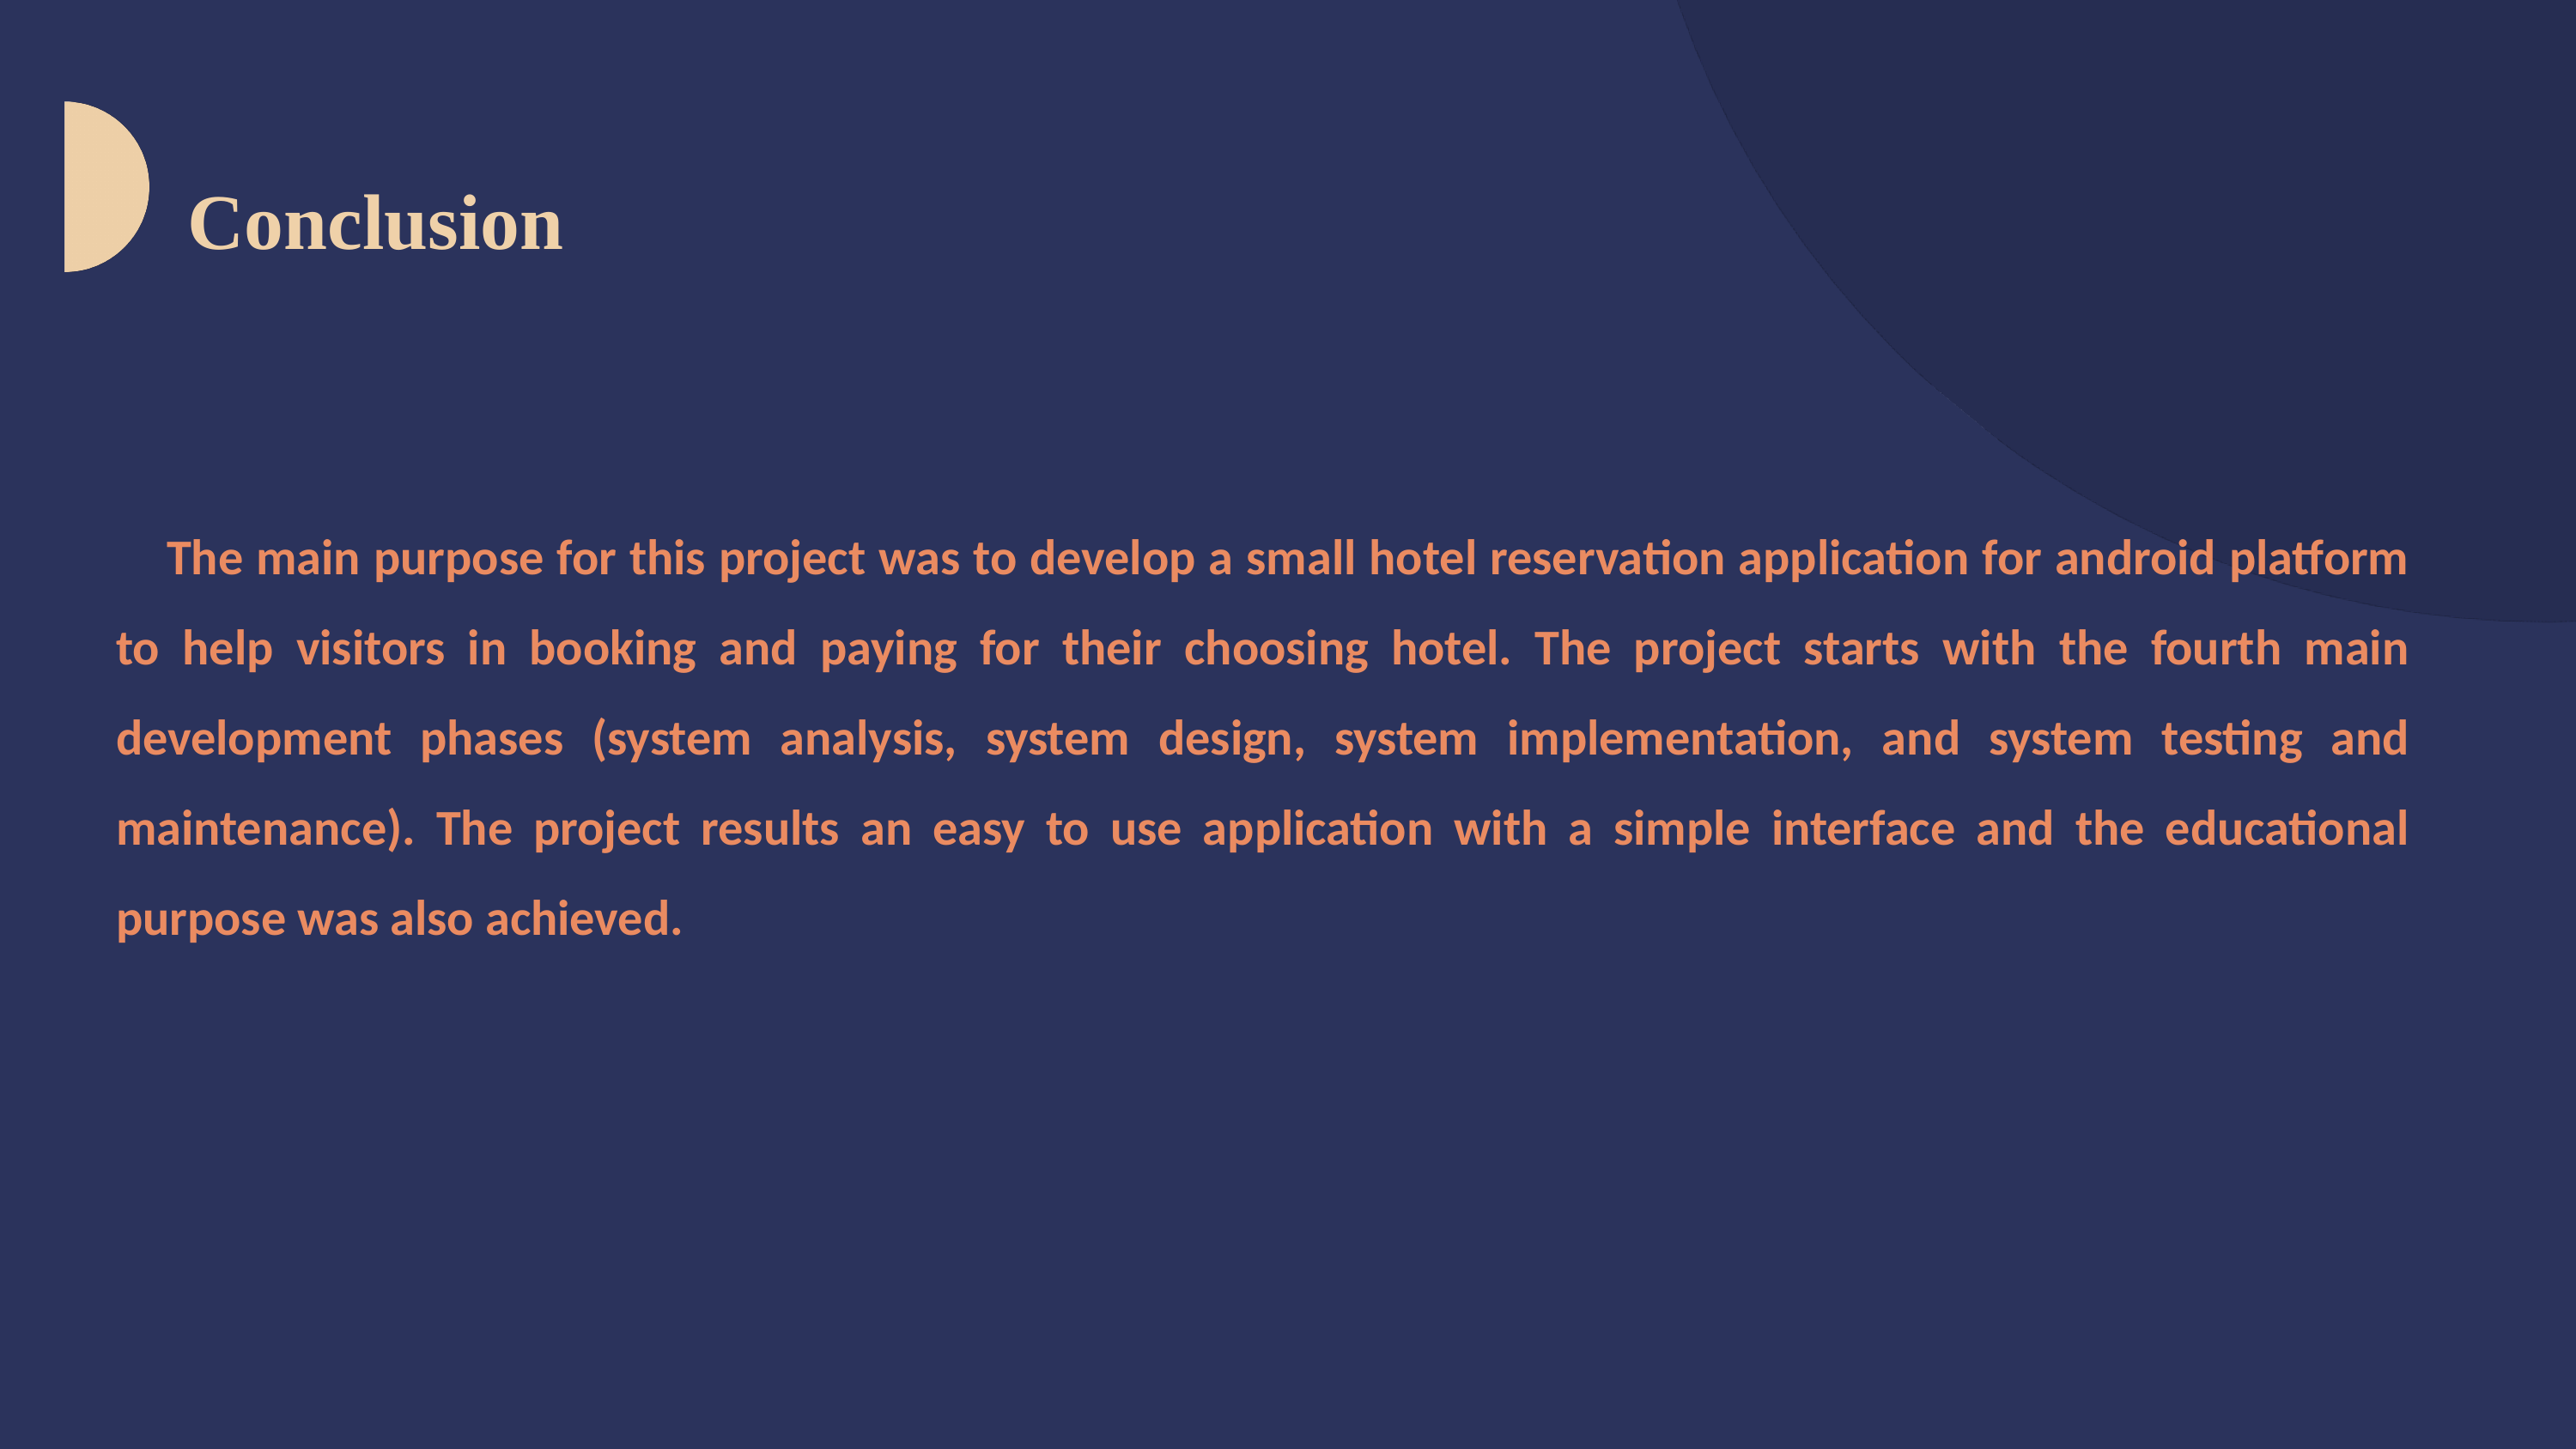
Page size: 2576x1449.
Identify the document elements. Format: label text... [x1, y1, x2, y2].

text_box The main purpose for this project was to develop a small hotel reservation application for android platform to help visitors in booking and paying for their choosing hotel. The project starts with the fourth main development phases (system analysis, system design, system implementation, and system testing and maintenance). The project results an easy to use application with a simple interface and the educational purpose was also achieved. [103, 337, 2423, 1041]
picture [21, 102, 192, 272]
text_box Conclusion [110, 70, 578, 271]
picture [1466, 0, 2576, 896]
